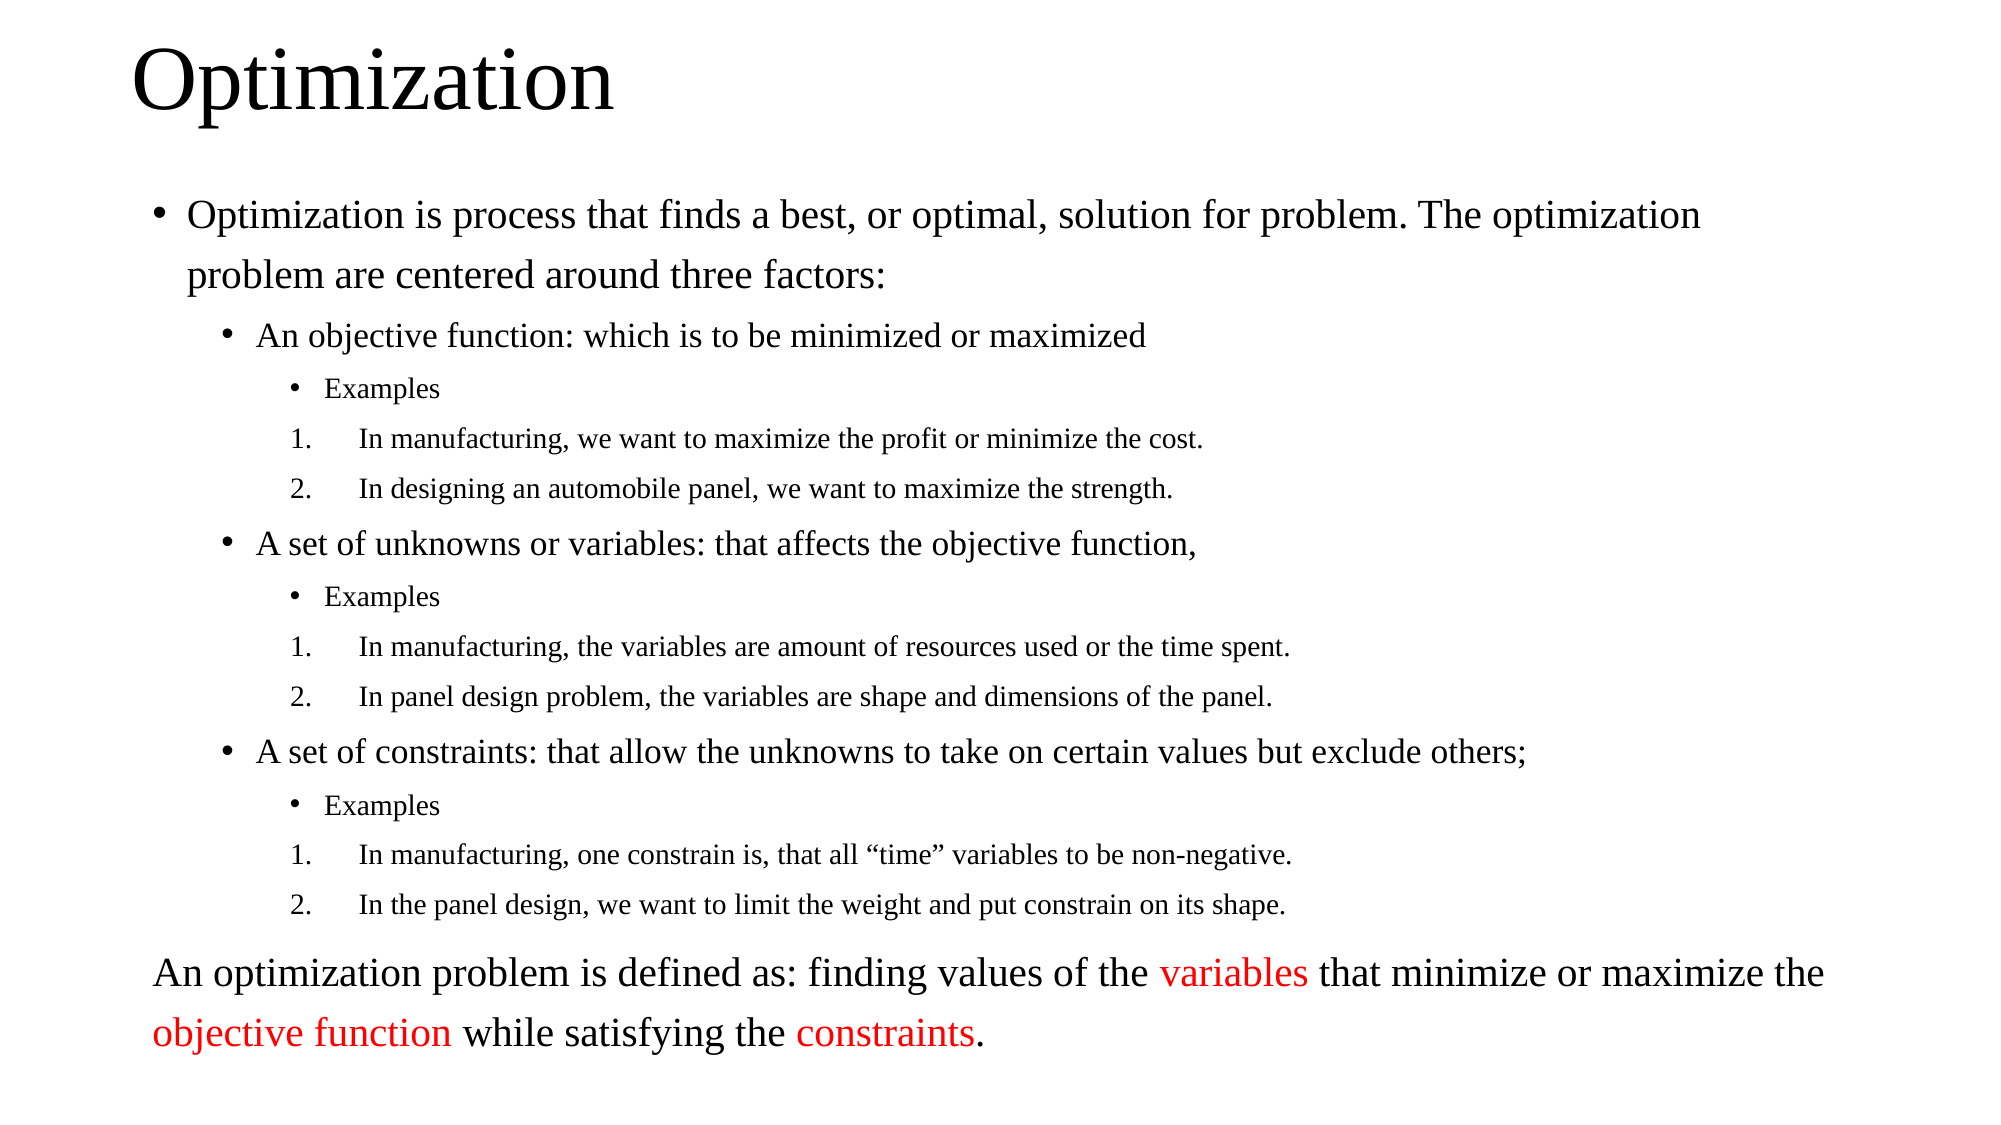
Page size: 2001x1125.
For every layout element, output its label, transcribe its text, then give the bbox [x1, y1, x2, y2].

title Optimization [116, 20, 1842, 139]
list Optimization is process that finds a best, or optimal, solution for problem. The optimization problem are centered around three factors: An objective function: which is to be minimized or maximized Examples In manufacturing, we want to maximize the profit or minimize the cost. In designing an automobile panel, we want to maximize the strength. A set of unknowns or variables: that affects the objective function, Examples In manufacturing, the variables are amount of resources used or the time spent. In panel design problem, the variables are shape and dimensions of the panel. A set of constraints: that allow the unknowns to take on certain values but exclude others; Examples In manufacturing, one constrain is, that all “time” variables to be non-negative. In the panel design, we want to limit the weight and put constrain on its shape. An optimization problem is defined as: finding values of the variables that minimize or maximize the objective function while satisfying the constraints. [137, 169, 1863, 1066]
